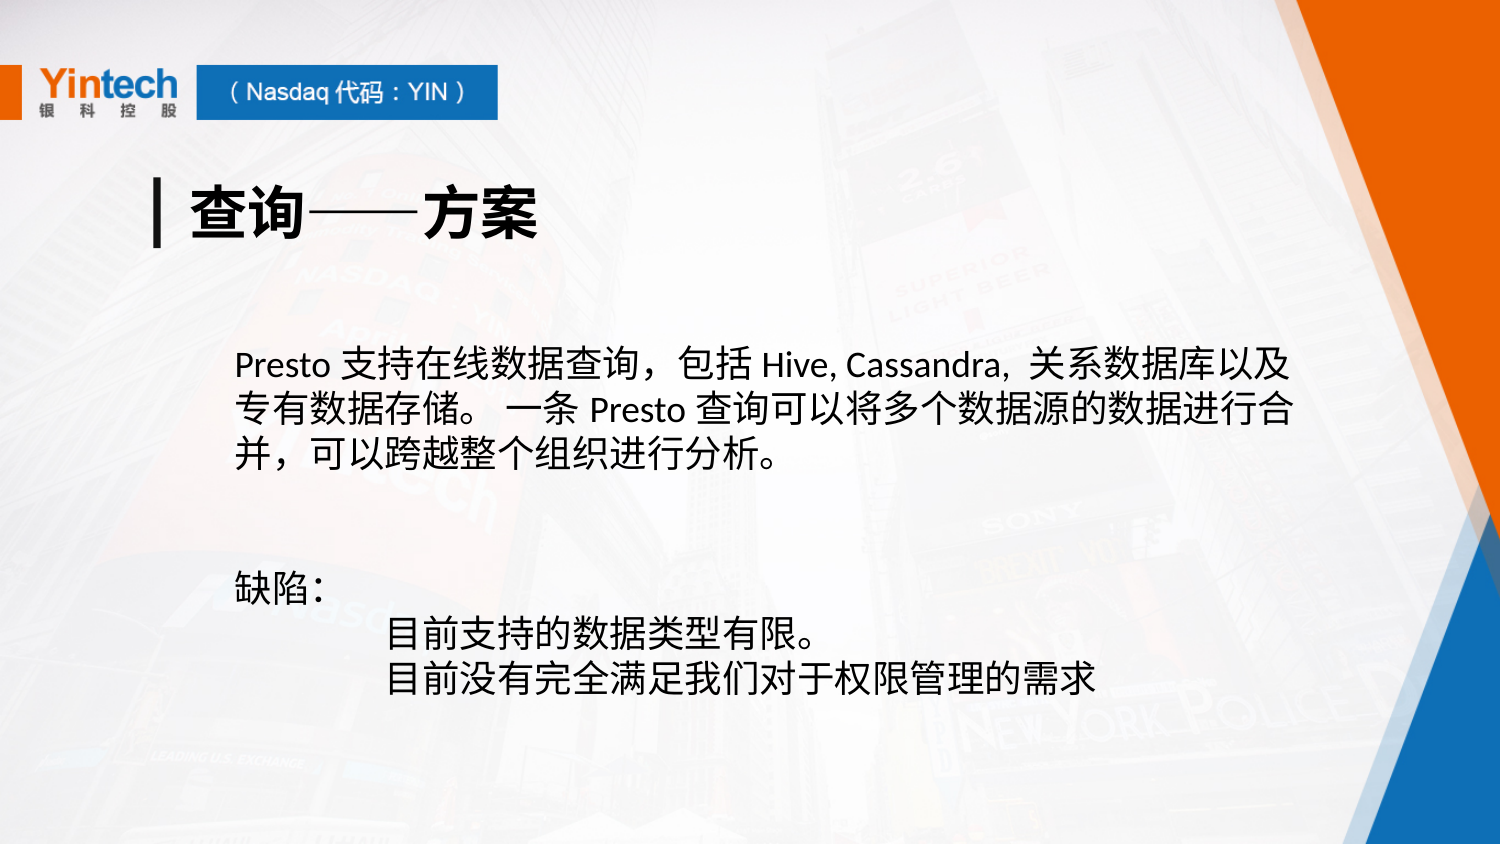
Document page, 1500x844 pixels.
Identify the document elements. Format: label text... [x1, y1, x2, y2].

text_box Presto支持在线数据查询，包括Hive, Cassandra, 关系数据库以及专有数据存储。 一条Presto查询可以将多个数据源的数据进行合并，可以跨越整个组织进行分析。 缺陷： 目前支持的数据类型有限。 目前没有完全满足我们对于权限管理的需求 [219, 332, 1317, 708]
text_box [153, 177, 161, 249]
text_box 查询——方案 [174, 168, 554, 254]
picture [0, 0, 1500, 844]
